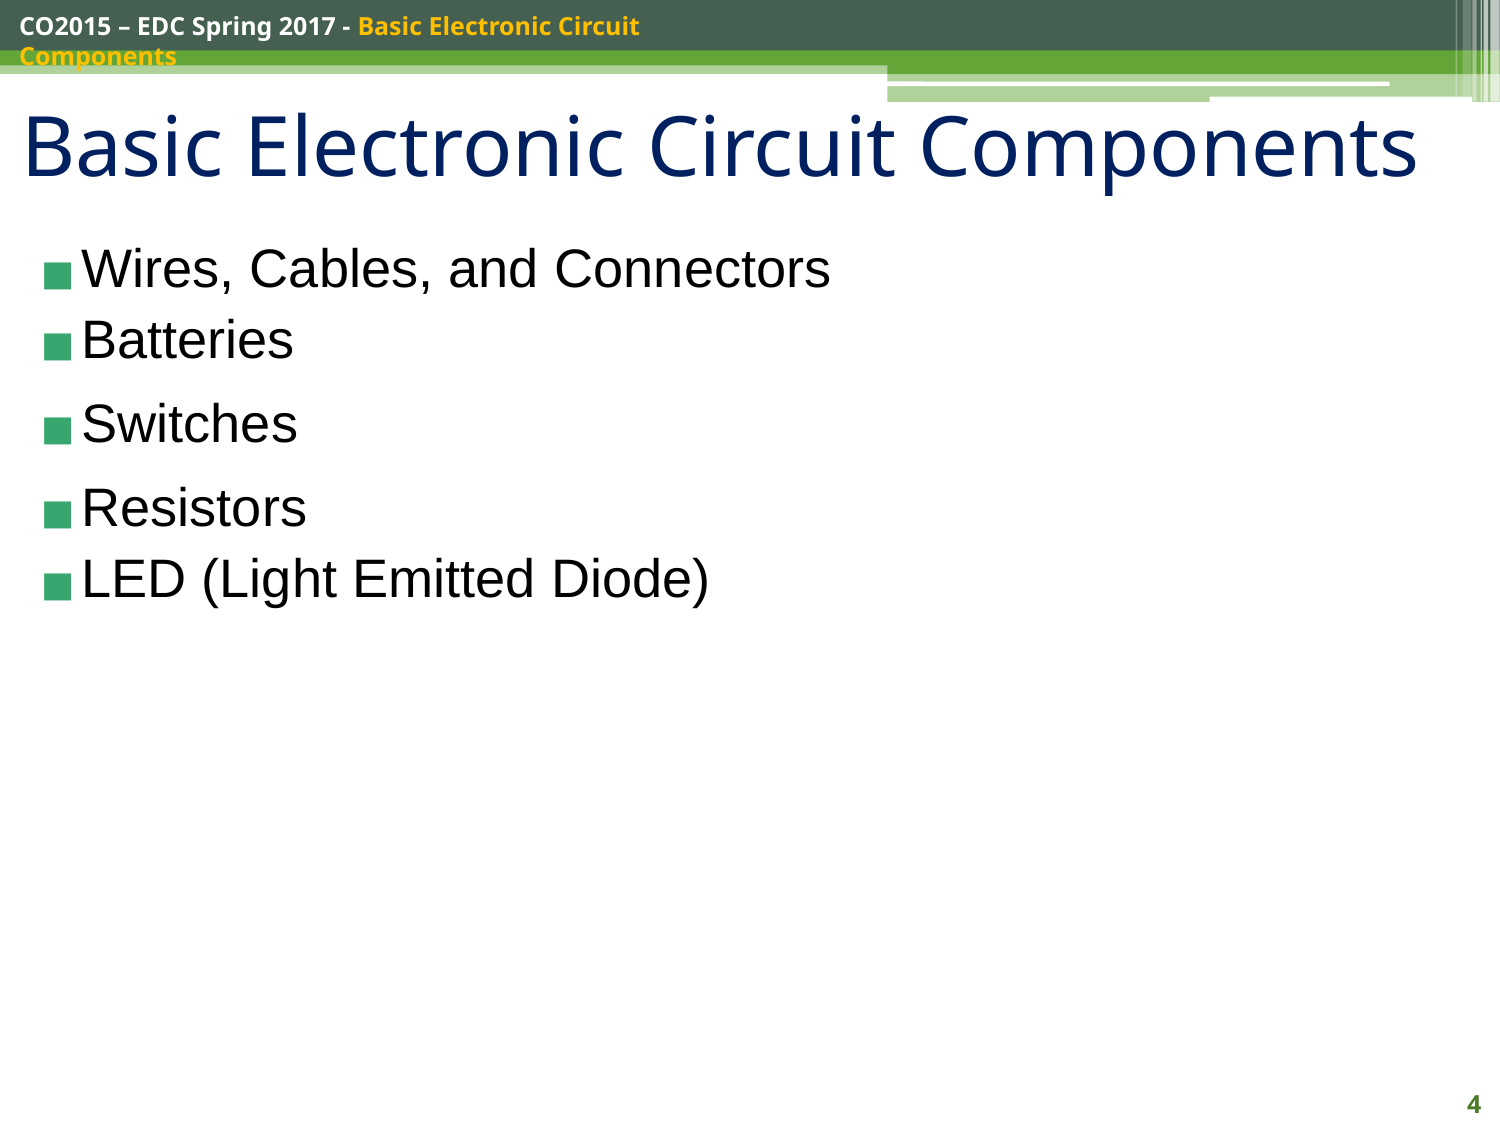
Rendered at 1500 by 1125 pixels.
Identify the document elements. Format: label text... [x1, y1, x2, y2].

list Wires, Cables, and Connectors Batteries Switches Resistors LED (Light Emitted Diode) [6, 225, 1485, 1079]
title Basic Electronic Circuit Components [6, 77, 1485, 209]
